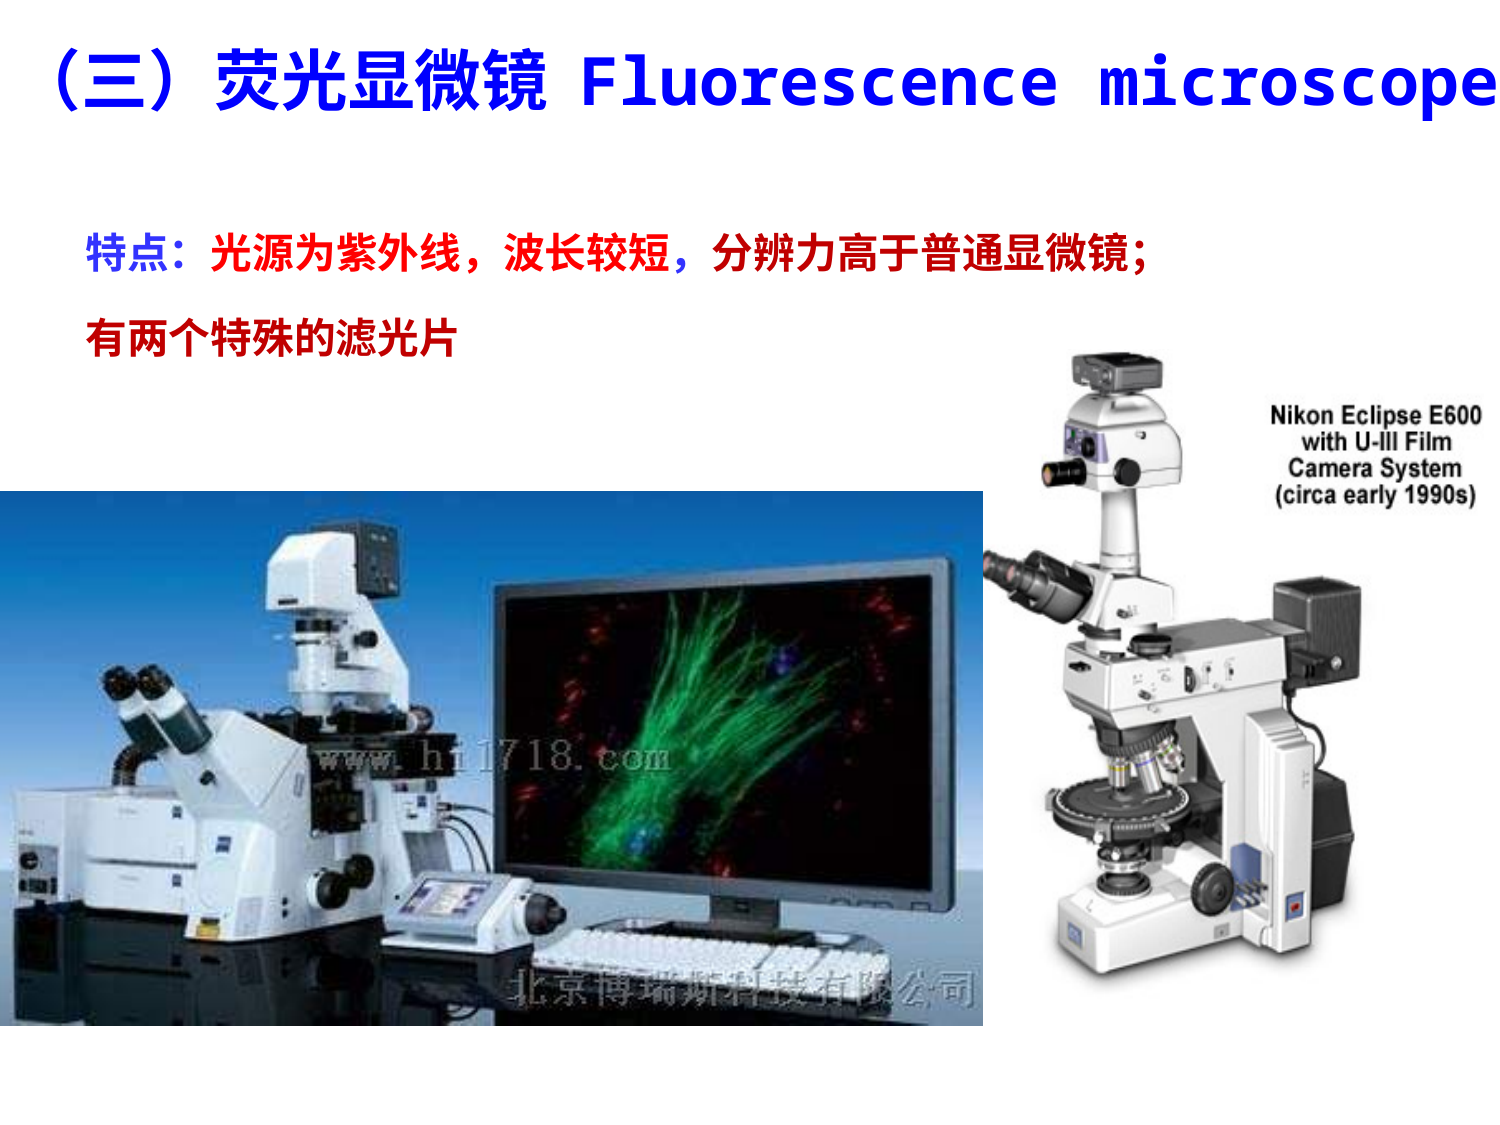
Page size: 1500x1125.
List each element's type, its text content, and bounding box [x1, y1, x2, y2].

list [974, 349, 1485, 1000]
title （三）荧光显微镜 Fluorescence microscope [0, 30, 1500, 207]
picture [0, 491, 983, 1026]
list 特点：光源为紫外线，波长较短，分辨力高于普通显微镜；有两个特殊的滤光片 [0, 184, 1145, 489]
